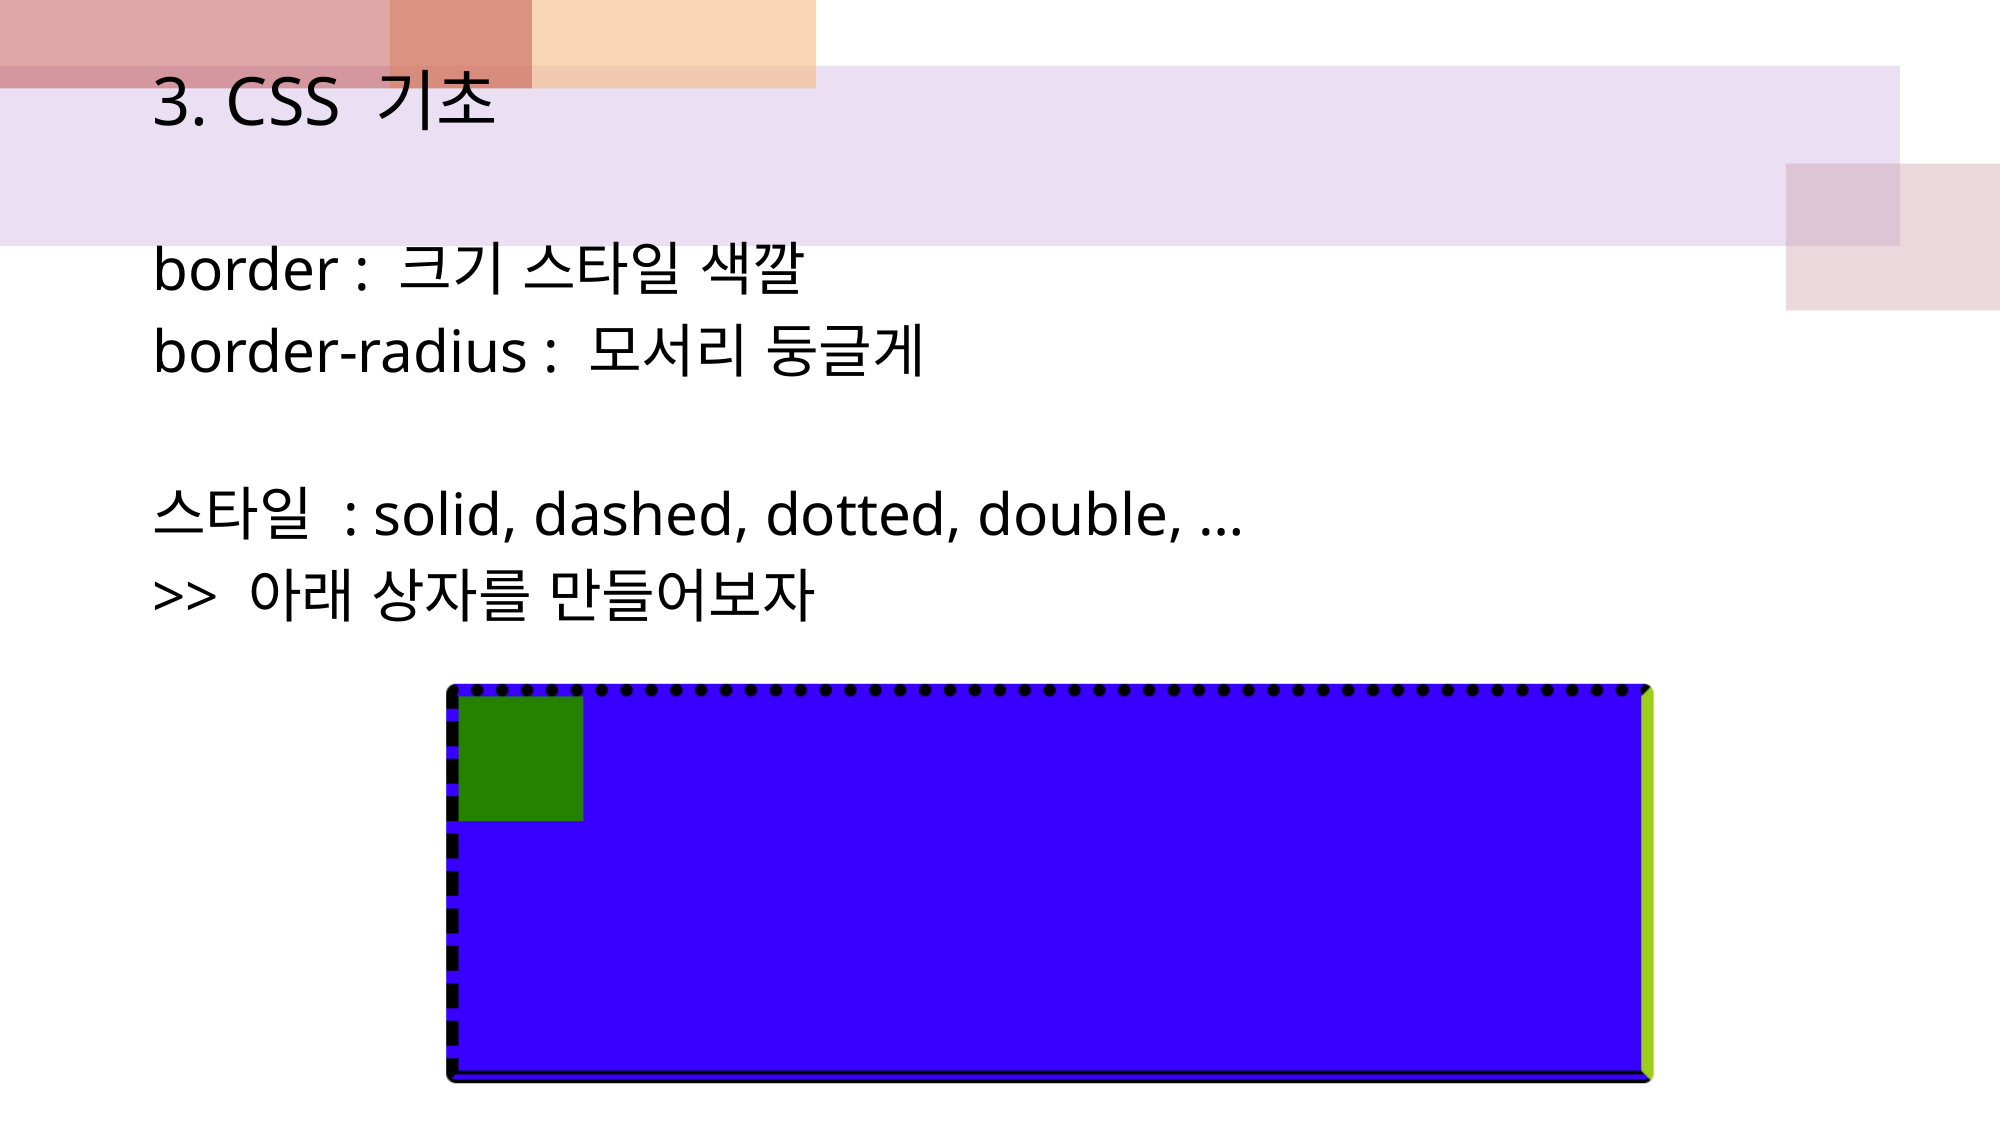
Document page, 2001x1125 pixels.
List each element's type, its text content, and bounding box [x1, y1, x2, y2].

picture [445, 678, 1685, 1098]
list 3. CSS 기초 border : 크기 스타일 색깔 border-radius : 모서리 둥글게 스타일 : solid, dashed, dotted, double, … >> 아래 상자를 만들어보자 [137, 51, 1863, 1014]
